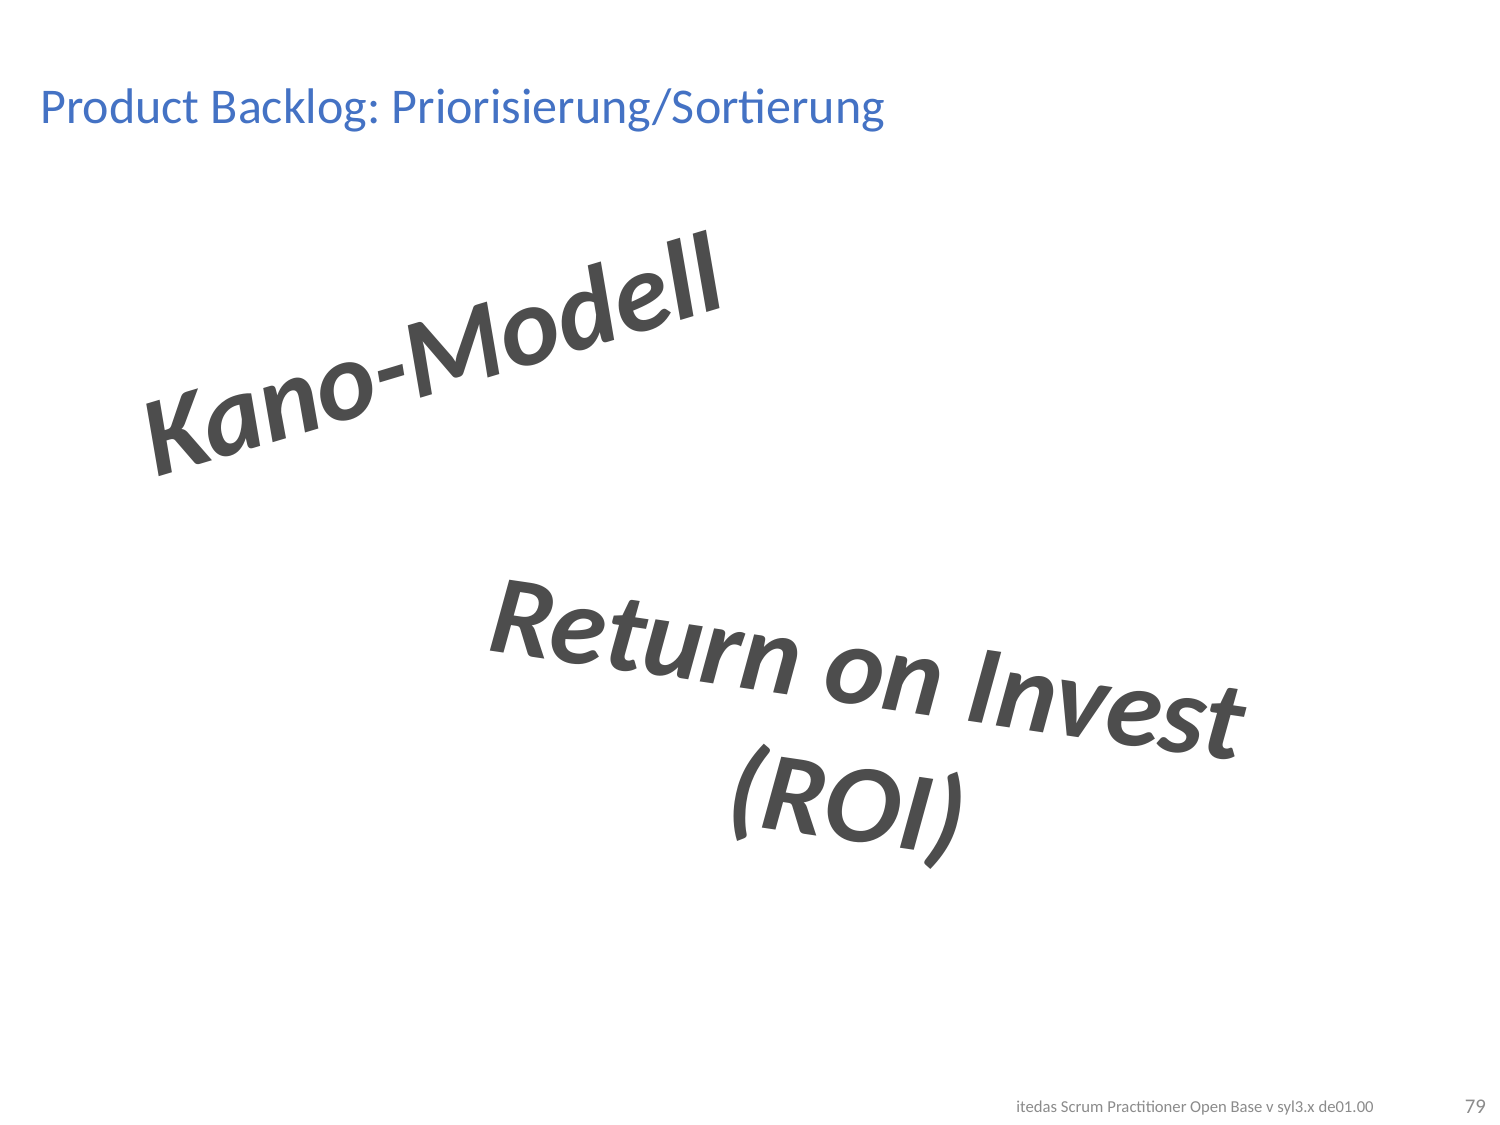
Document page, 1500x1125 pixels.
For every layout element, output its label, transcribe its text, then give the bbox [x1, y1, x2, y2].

slide_number 79 [1387, 1092, 1487, 1123]
text_box Return on Invest (ROI) [360, 516, 1357, 941]
footer itedas Scrum Practitioner Open Base v syl3.x de01.00 [874, 1095, 1375, 1120]
text_box Kano-Modell [54, 170, 807, 527]
title Product Backlog: Priorisierung/Sortierung [40, 67, 1460, 147]
